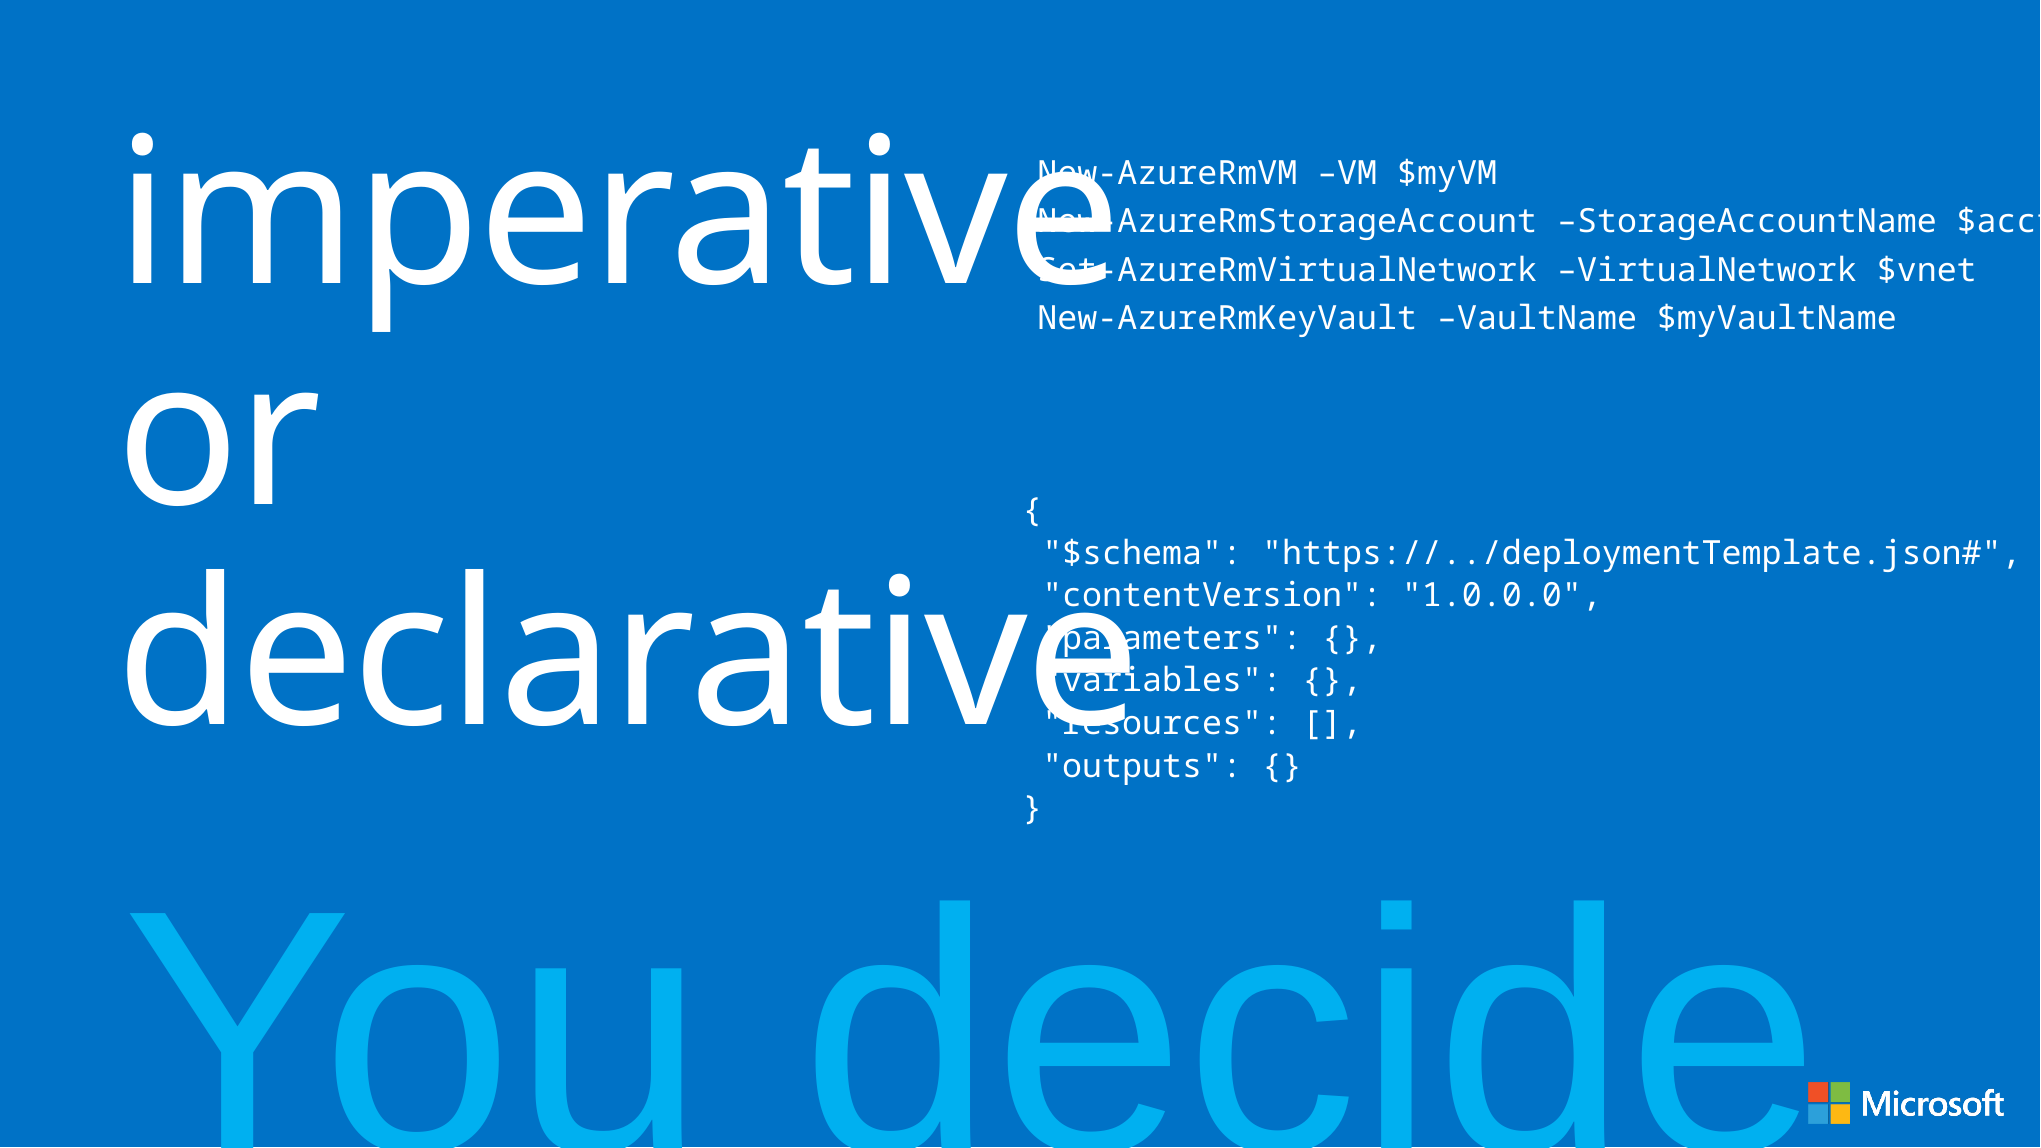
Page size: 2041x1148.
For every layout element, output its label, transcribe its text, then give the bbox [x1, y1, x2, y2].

title imperative or declarative [101, 238, 1586, 638]
text_box { "$schema": "https://../deploymentTemplate.json#", "contentVersion": "1.0.0.0", "parameters": {}, "variables": {}, "resources": [], "outputs": {} } [1007, 485, 2041, 907]
subtitle You decide [107, 798, 2041, 1016]
text_box New-AzureRmVM –VM $myVM New-AzureRmStorageAccount –StorageAccountName $acct Set-AzureRmVirtualNetwork –VirtualNetwork $vnet New-AzureRmKeyVault –VaultName $myVaultName [1007, 131, 2041, 361]
picture [1808, 1082, 2004, 1124]
